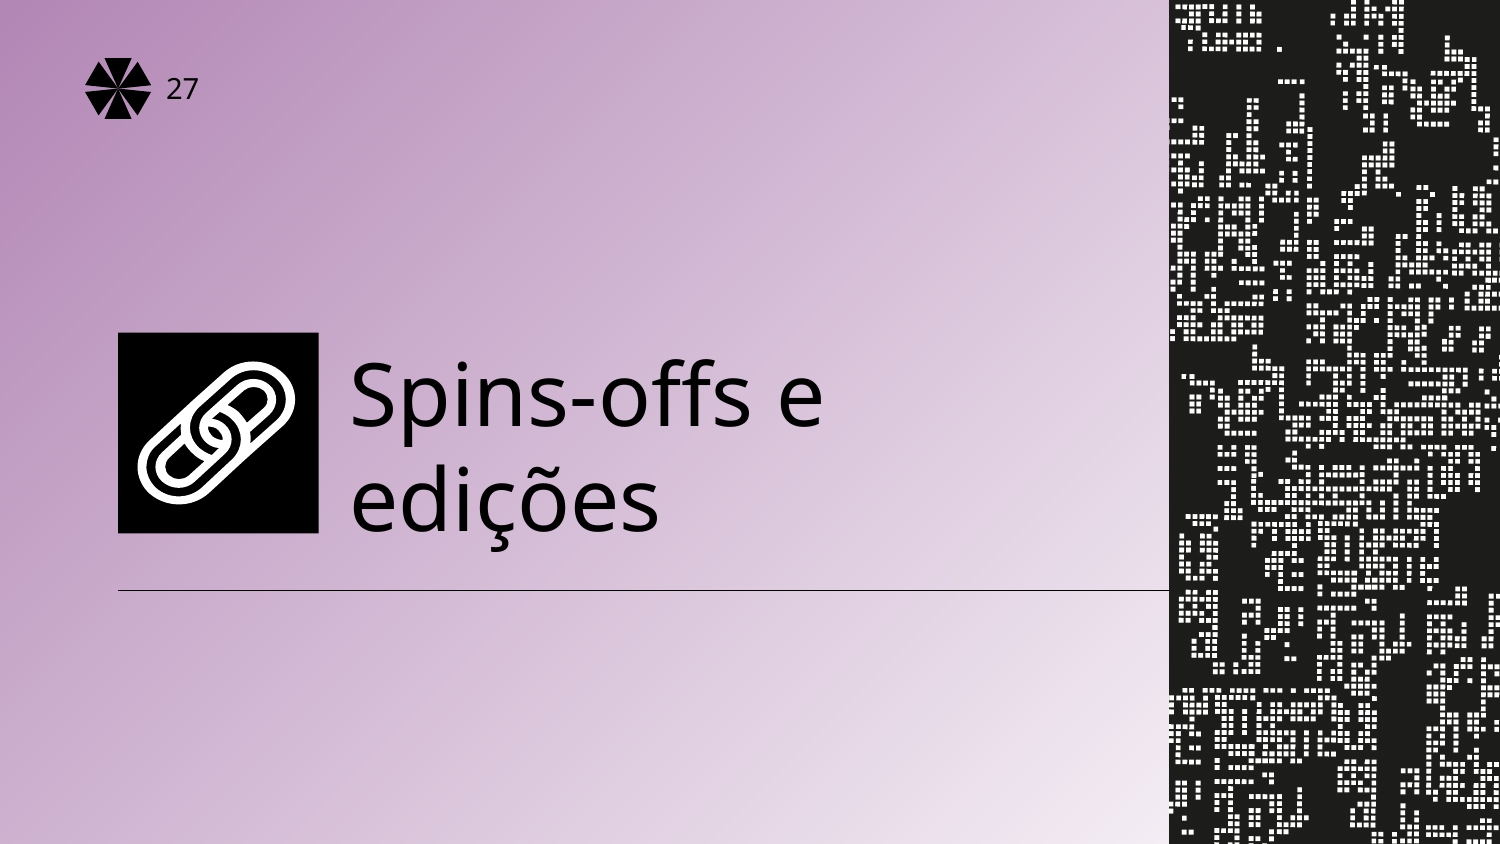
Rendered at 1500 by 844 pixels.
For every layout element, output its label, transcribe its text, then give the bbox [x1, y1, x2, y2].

text_box 27 [151, 55, 235, 121]
title Spins-offs e edições [334, 289, 1132, 564]
text_box [137, 361, 296, 505]
title a [118, 332, 319, 534]
picture [1169, 0, 1500, 844]
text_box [84, 57, 152, 120]
